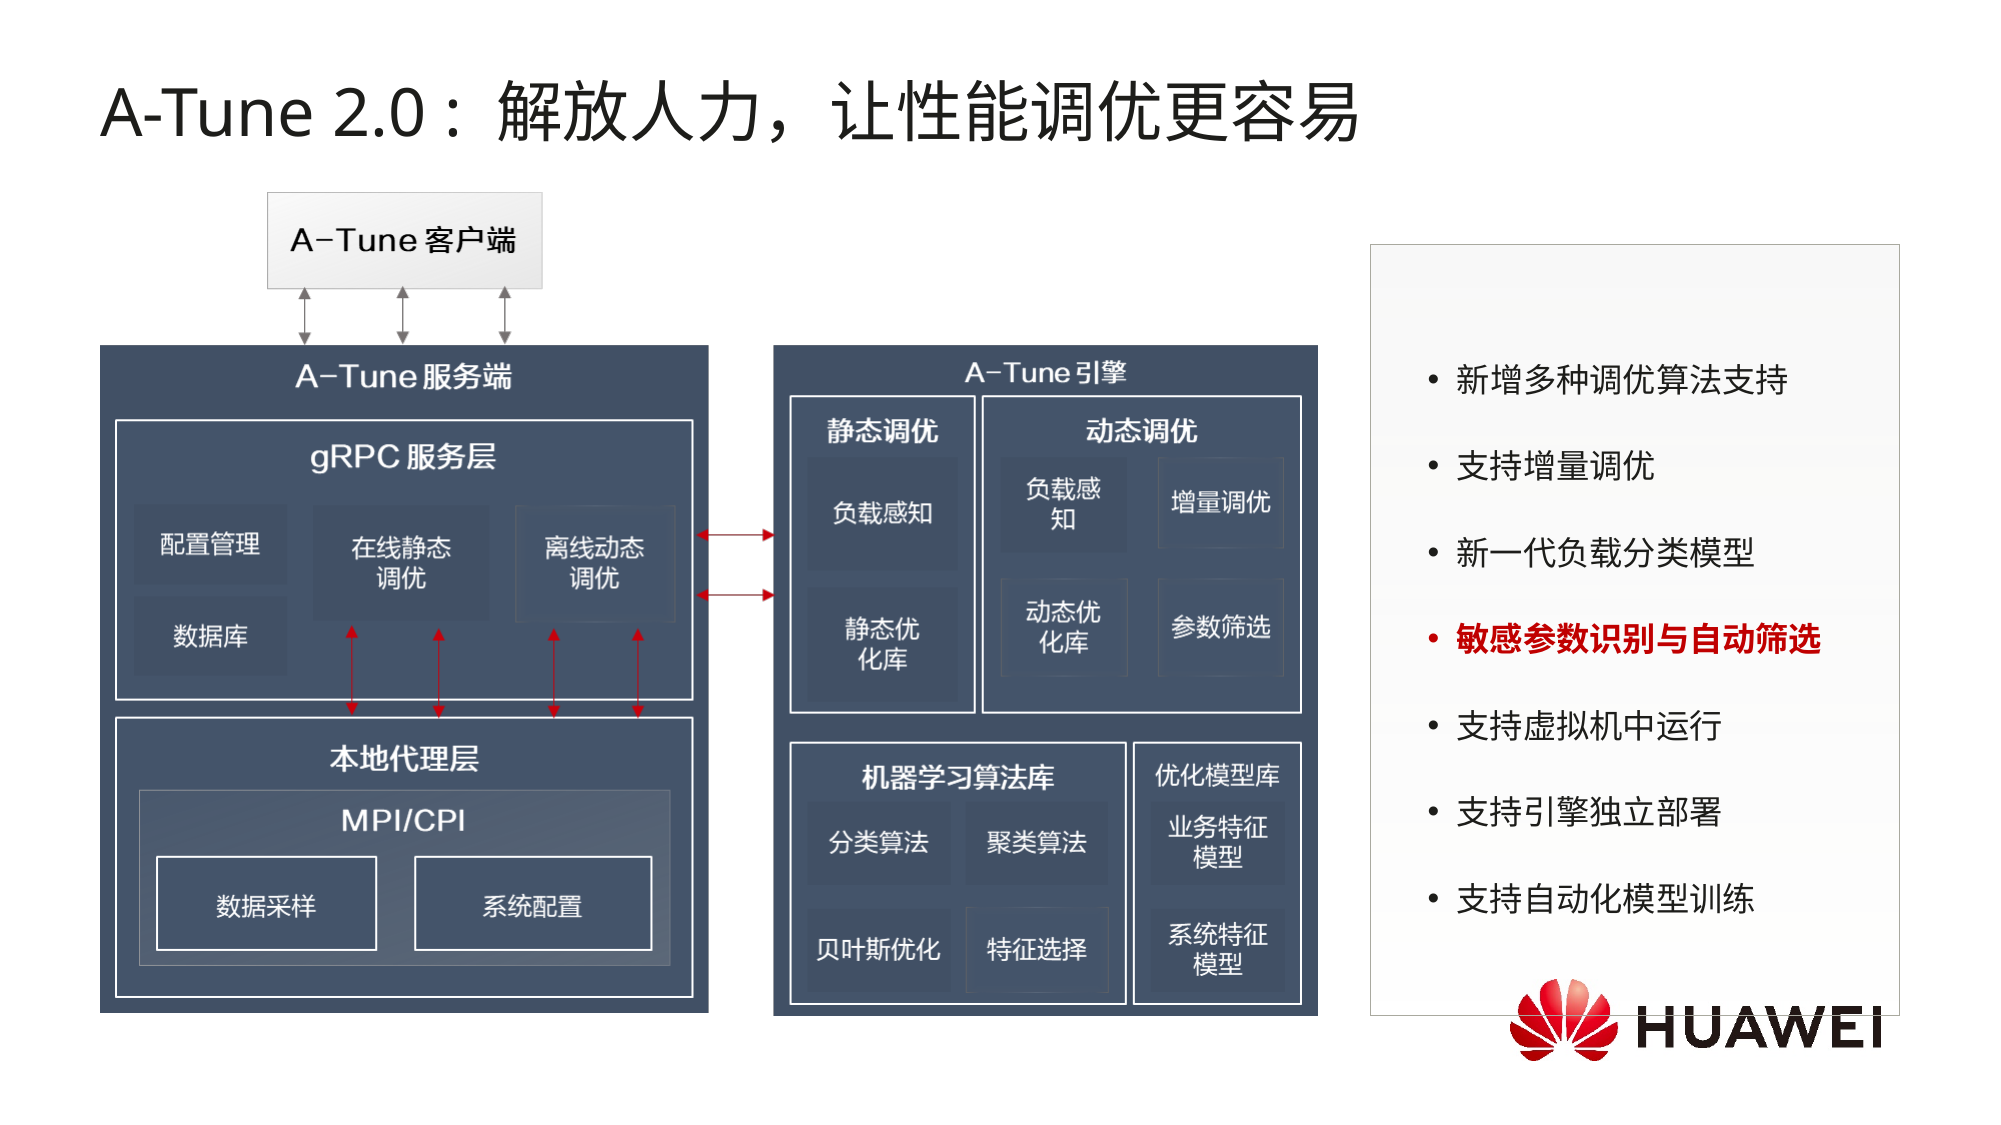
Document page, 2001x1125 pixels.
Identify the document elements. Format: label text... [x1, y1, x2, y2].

text_box [1370, 243, 1900, 1016]
picture [1510, 1016, 1881, 1061]
text_box 新增多种调优算法支持 支持增量调优 新一代负载分类模型 敏感参数识别与自动筛选 支持虚拟机中运行 支持引擎独立部署 支持自动化模型训练 [1407, 308, 1863, 932]
text_box A-Tune 2.0 : 解放人力，让性能调优更容易 [100, 79, 1819, 152]
picture [100, 192, 1318, 1016]
